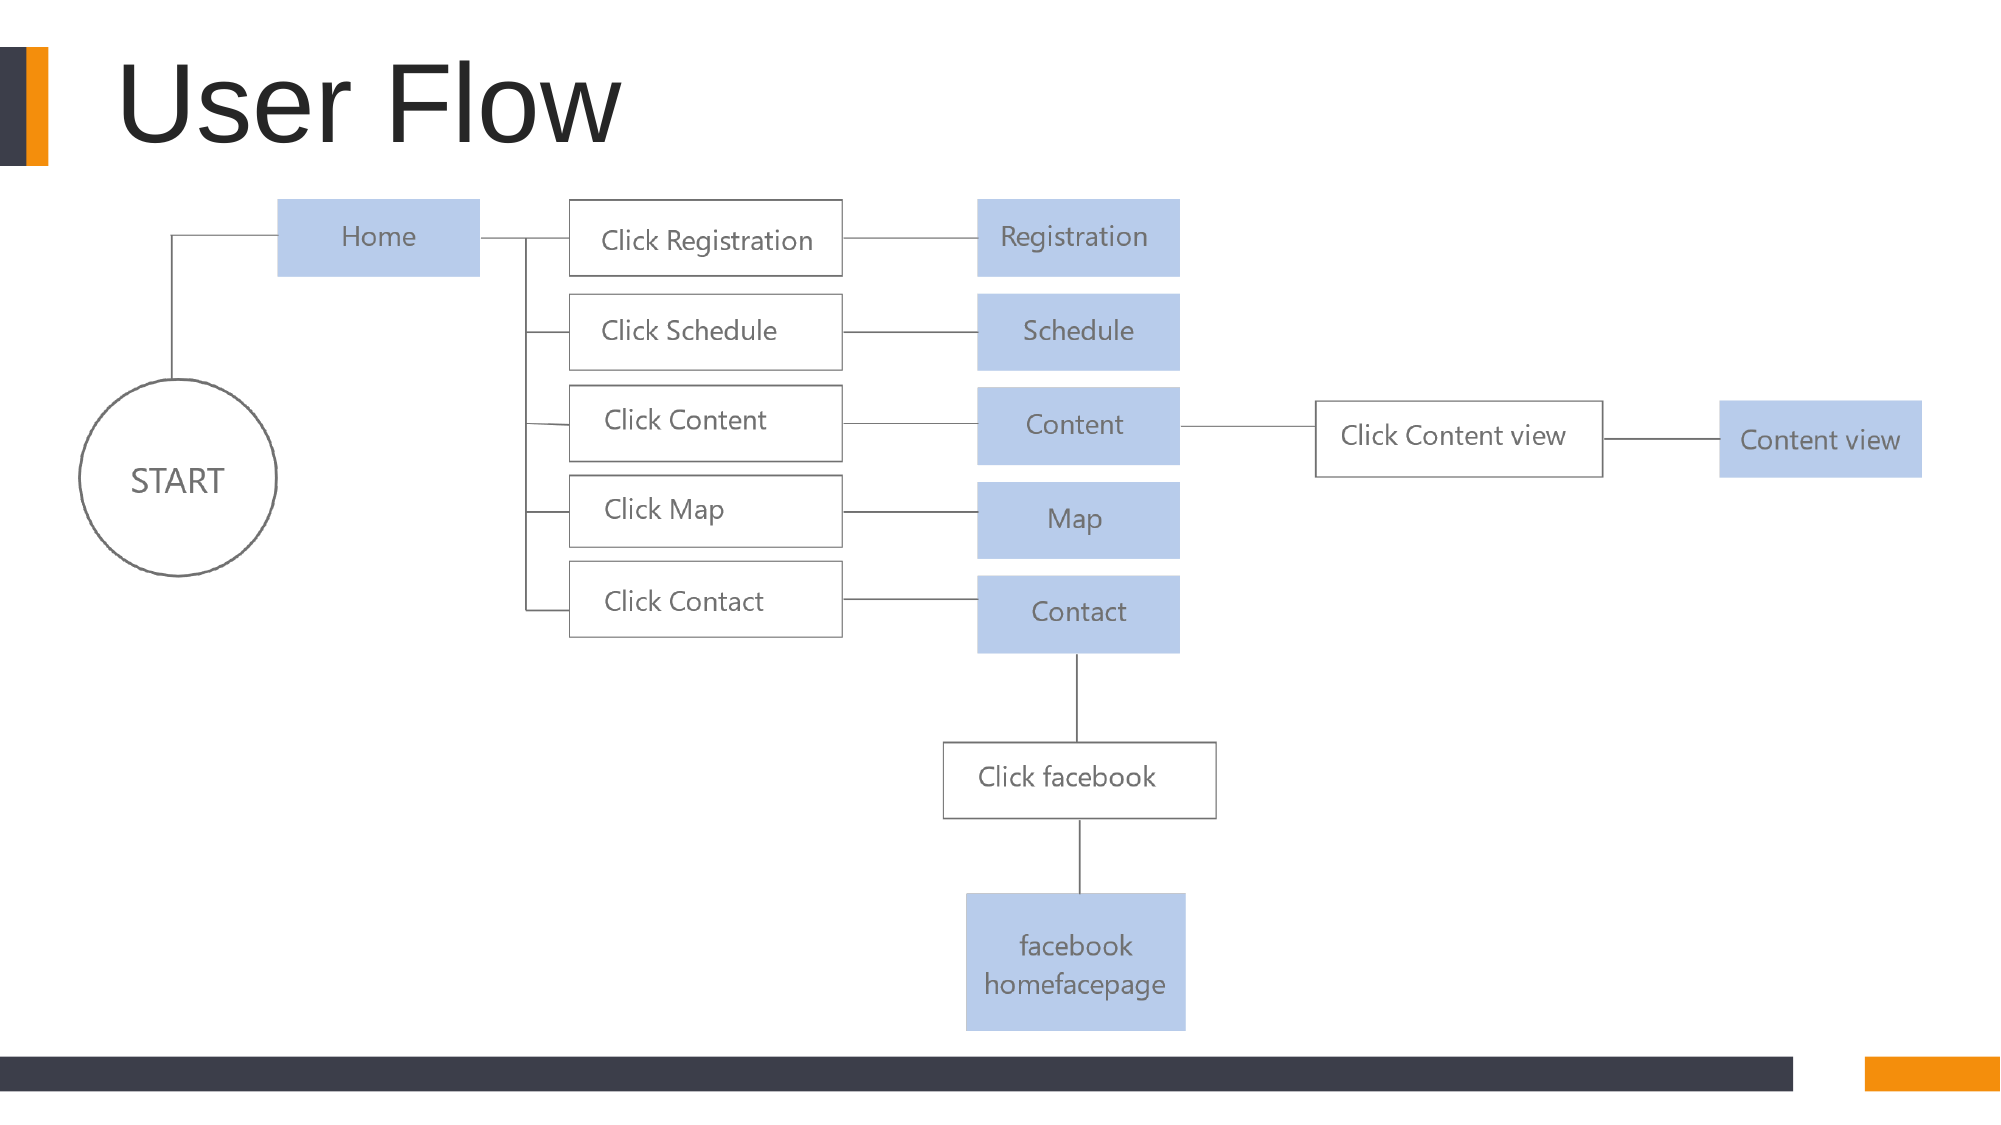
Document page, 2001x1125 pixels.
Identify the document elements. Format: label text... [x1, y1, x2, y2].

picture [78, 199, 1922, 1031]
list User Flow [100, 47, 1952, 166]
